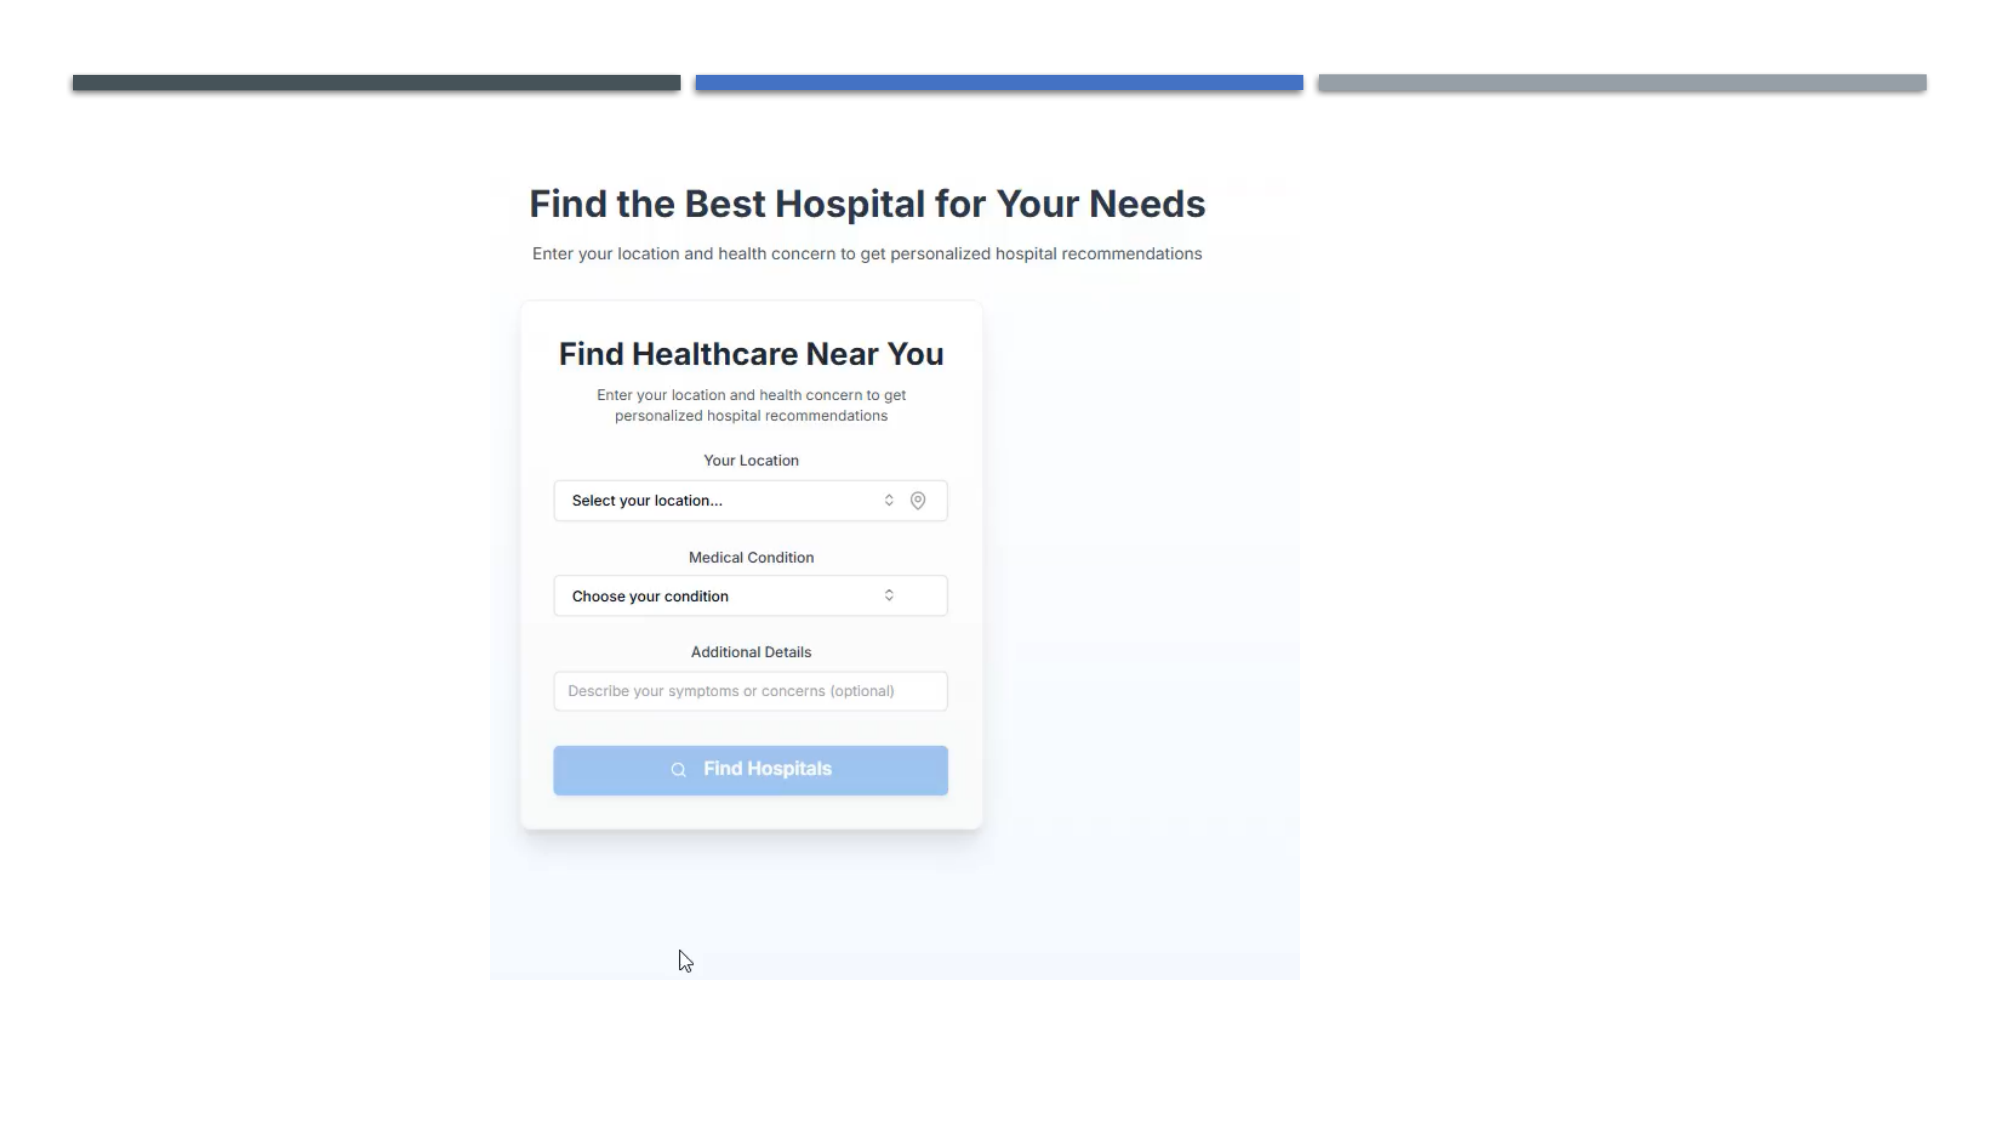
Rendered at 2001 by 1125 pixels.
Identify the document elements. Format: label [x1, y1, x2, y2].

list [489, 176, 1302, 981]
